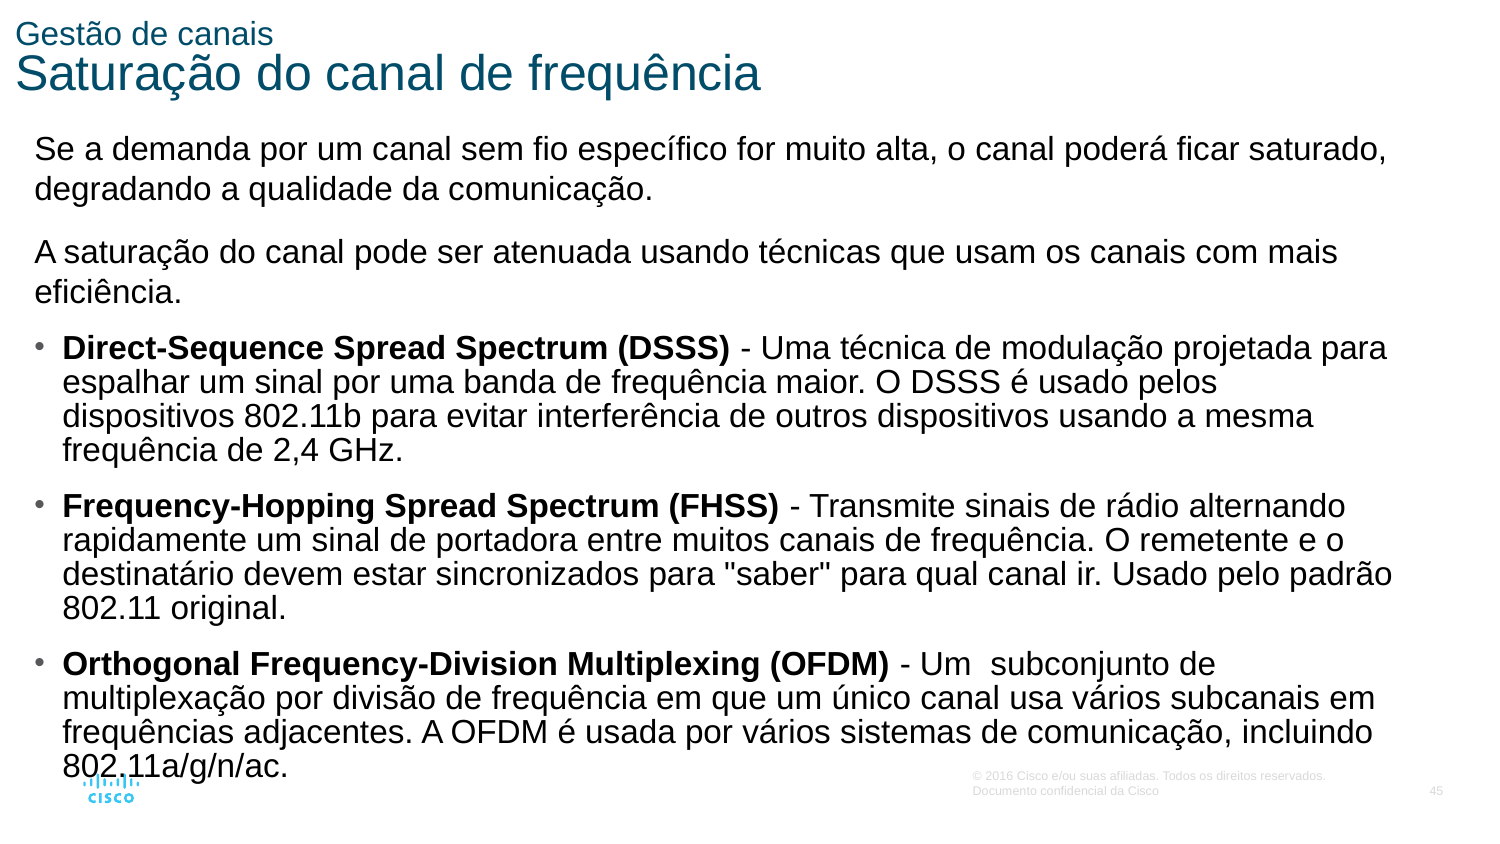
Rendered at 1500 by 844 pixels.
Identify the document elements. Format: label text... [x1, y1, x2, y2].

title Gestão de canais Saturação do canal de frequência [0, 0, 1369, 121]
list Se a demanda por um canal sem fio específico for muito alta, o canal poderá ficar saturado, degradando a qualidade da comunicação. A saturação do canal pode ser atenuada usando técnicas que usam os canais com mais eficiência. Direct-Sequence Spread Spectrum (DSSS) - Uma técnica de modulação projetada para espalhar um sinal por uma banda de frequência maior. O DSSS é usado pelos dispositivos 802.11b para evitar interferência de outros dispositivos usando a mesma frequência de 2,4 GHz. Frequency-Hopping Spread Spectrum (FHSS) - Transmite sinais de rádio alternando rapidamente um sinal de portadora entre muitos canais de frequência. O remetente e o destinatário devem estar sincronizados para "saber" para qual canal ir. Usado pelo padrão 802.11 original. Orthogonal Frequency-Division Multiplexing (OFDM) - Um subconjunto de multiplexação por divisão de frequência em que um único canal usa vários subcanais em frequências adjacentes. A OFDM é usada por vários sistemas de comunicação, incluindo 802.11a/g/n/ac. [19, 120, 1414, 666]
